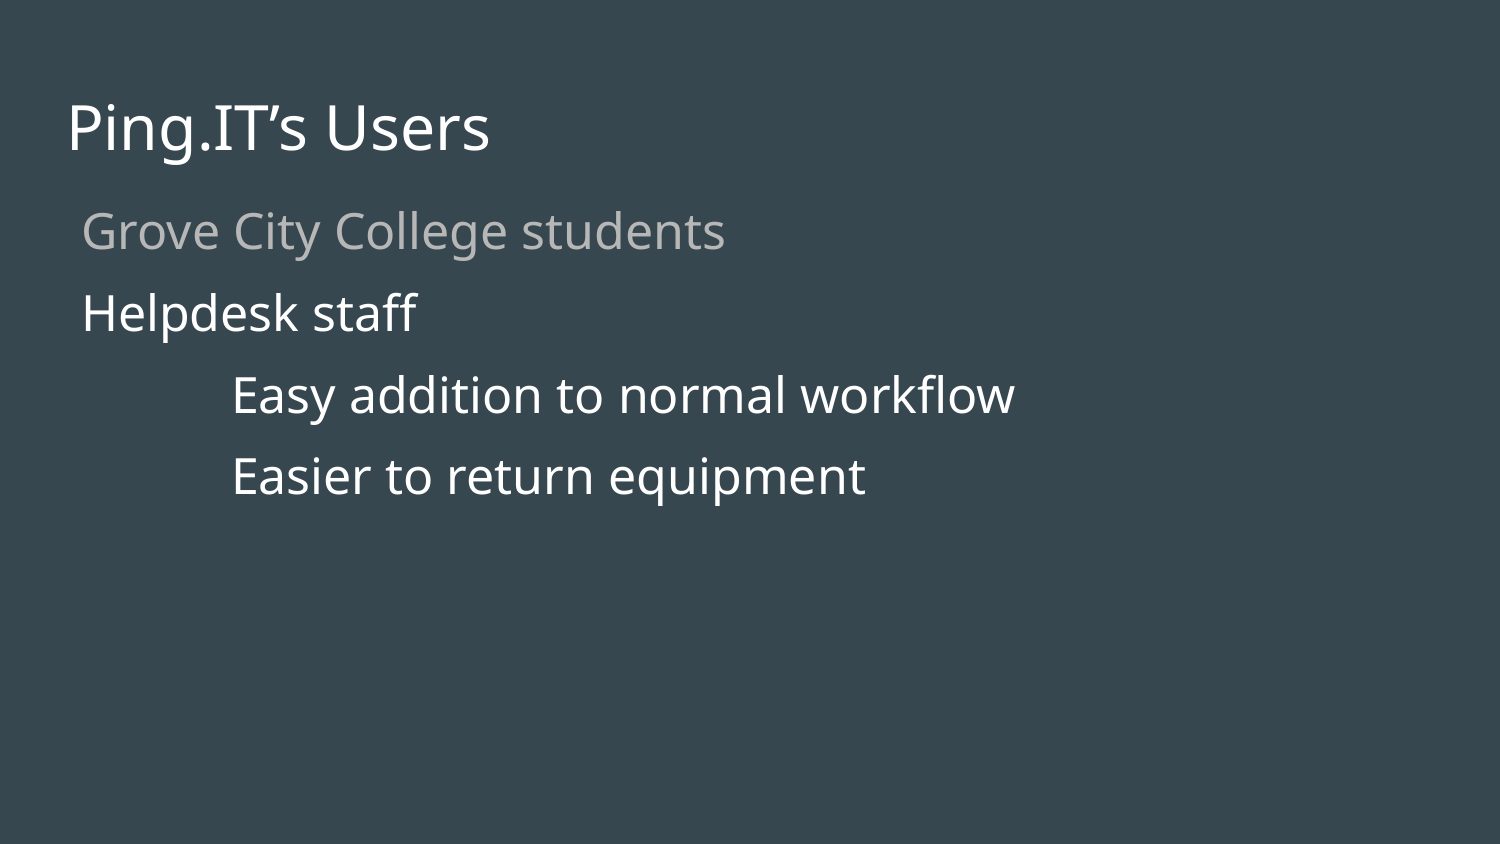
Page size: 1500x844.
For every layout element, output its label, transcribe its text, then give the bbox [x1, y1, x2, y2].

title Ping.IT’s Users [51, 72, 1449, 167]
list Grove City College students Helpdesk staff Easy addition to normal workflow Easier to return equipment [65, 176, 1103, 704]
